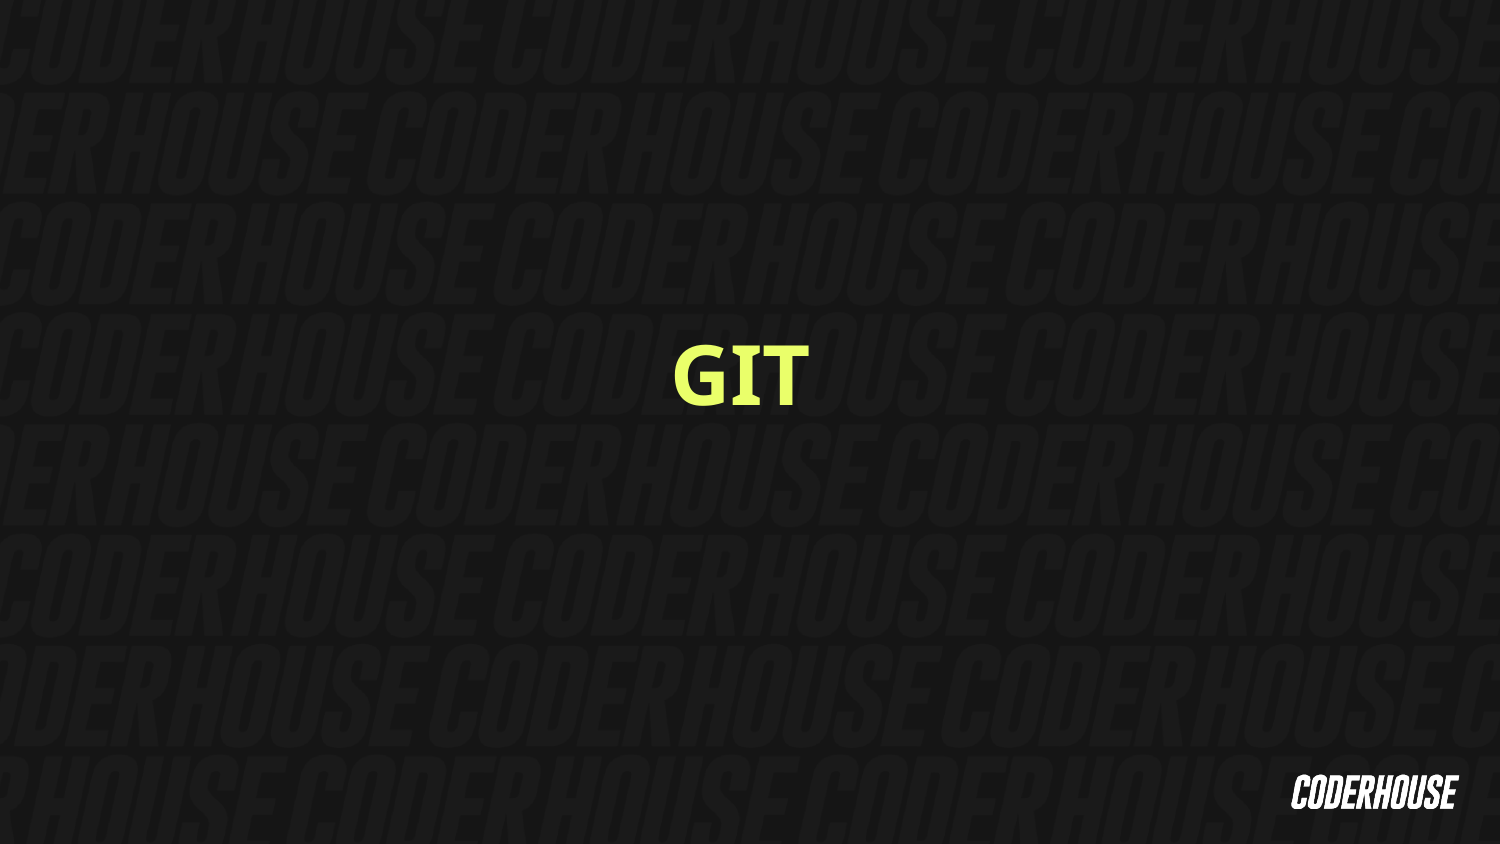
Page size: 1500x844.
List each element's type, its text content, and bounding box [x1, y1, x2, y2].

text_box GIT [230, 318, 1251, 439]
picture [0, 0, 1500, 844]
